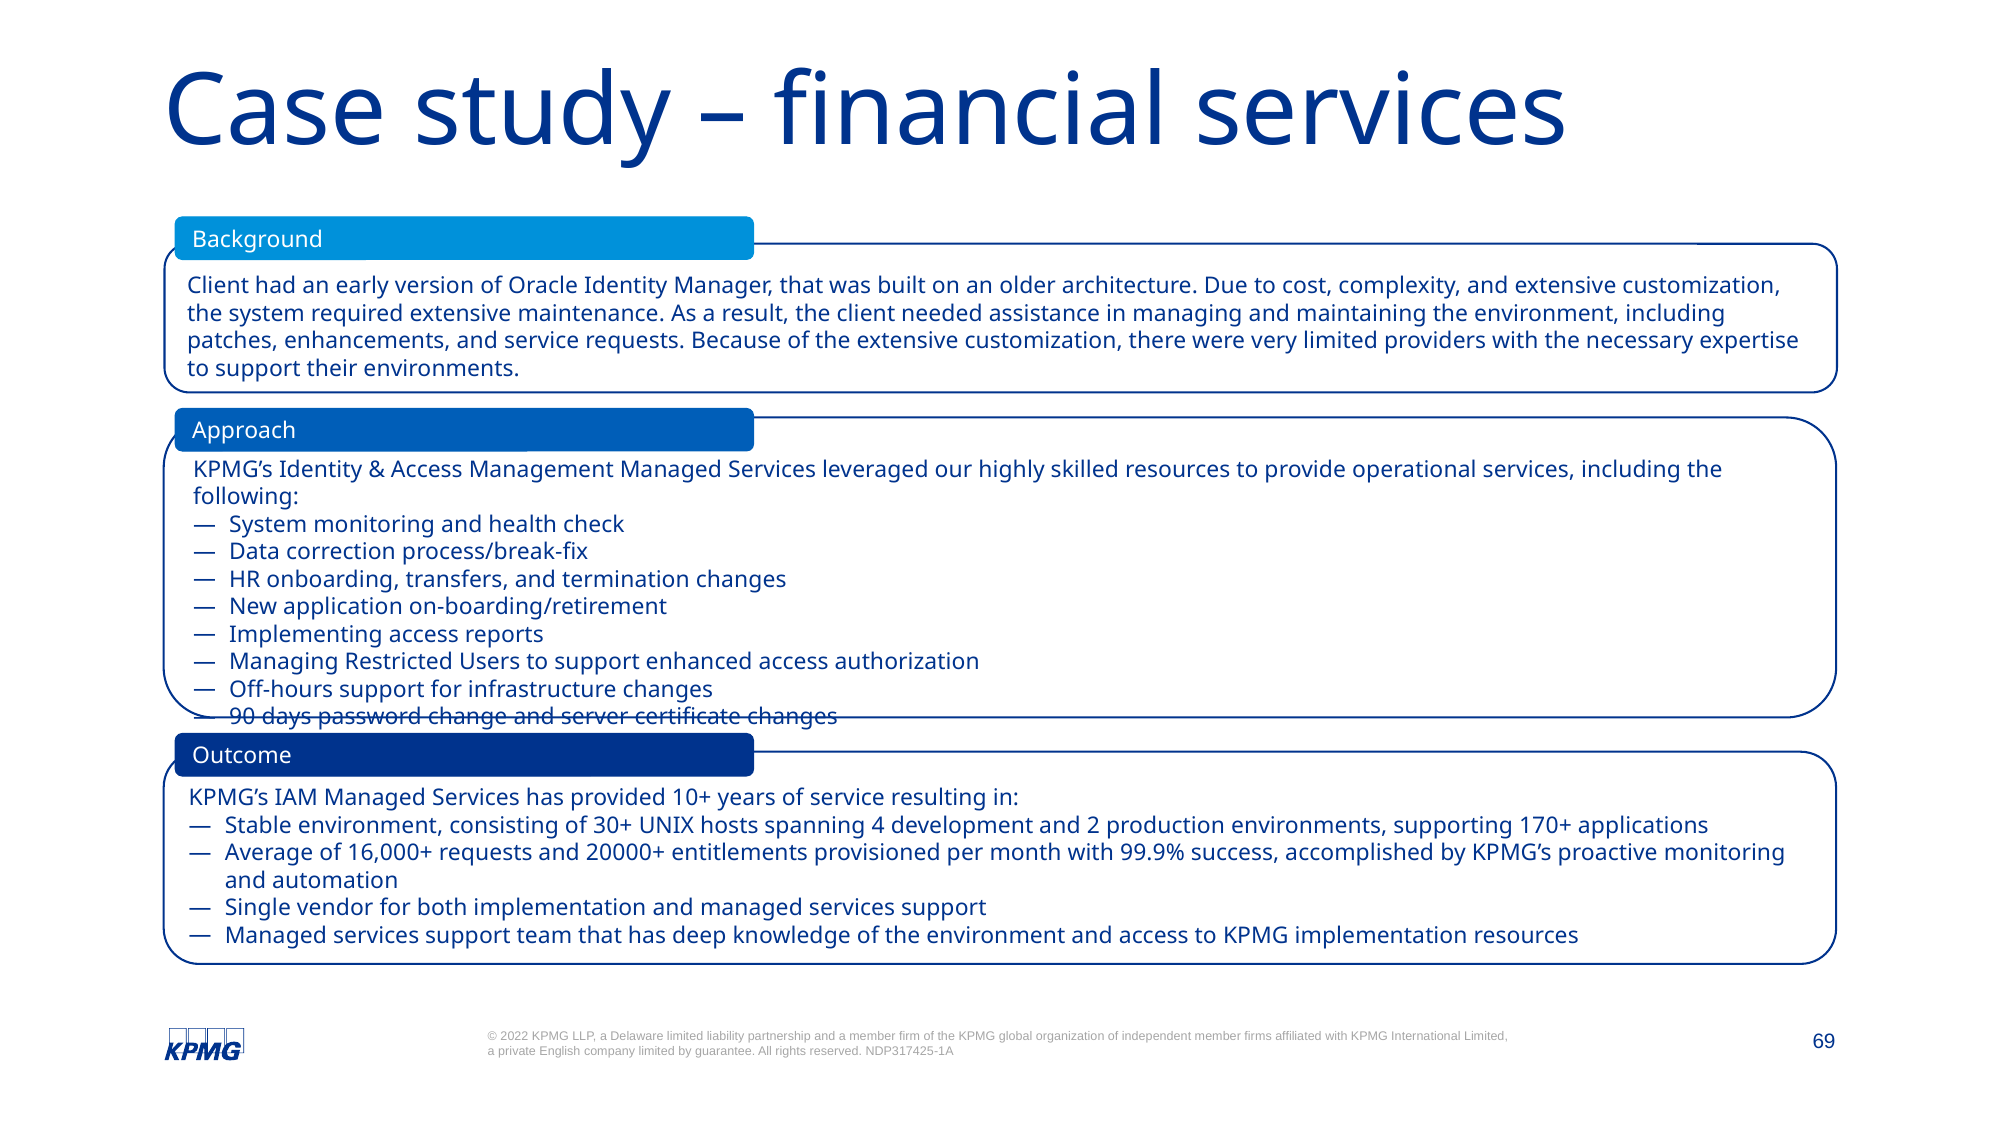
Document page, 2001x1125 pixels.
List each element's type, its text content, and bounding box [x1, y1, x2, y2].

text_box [164, 216, 1837, 393]
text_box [163, 733, 1837, 965]
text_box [163, 408, 1837, 718]
title Case study – financial services [163, 70, 1837, 159]
text_box [463, 207, 2000, 313]
